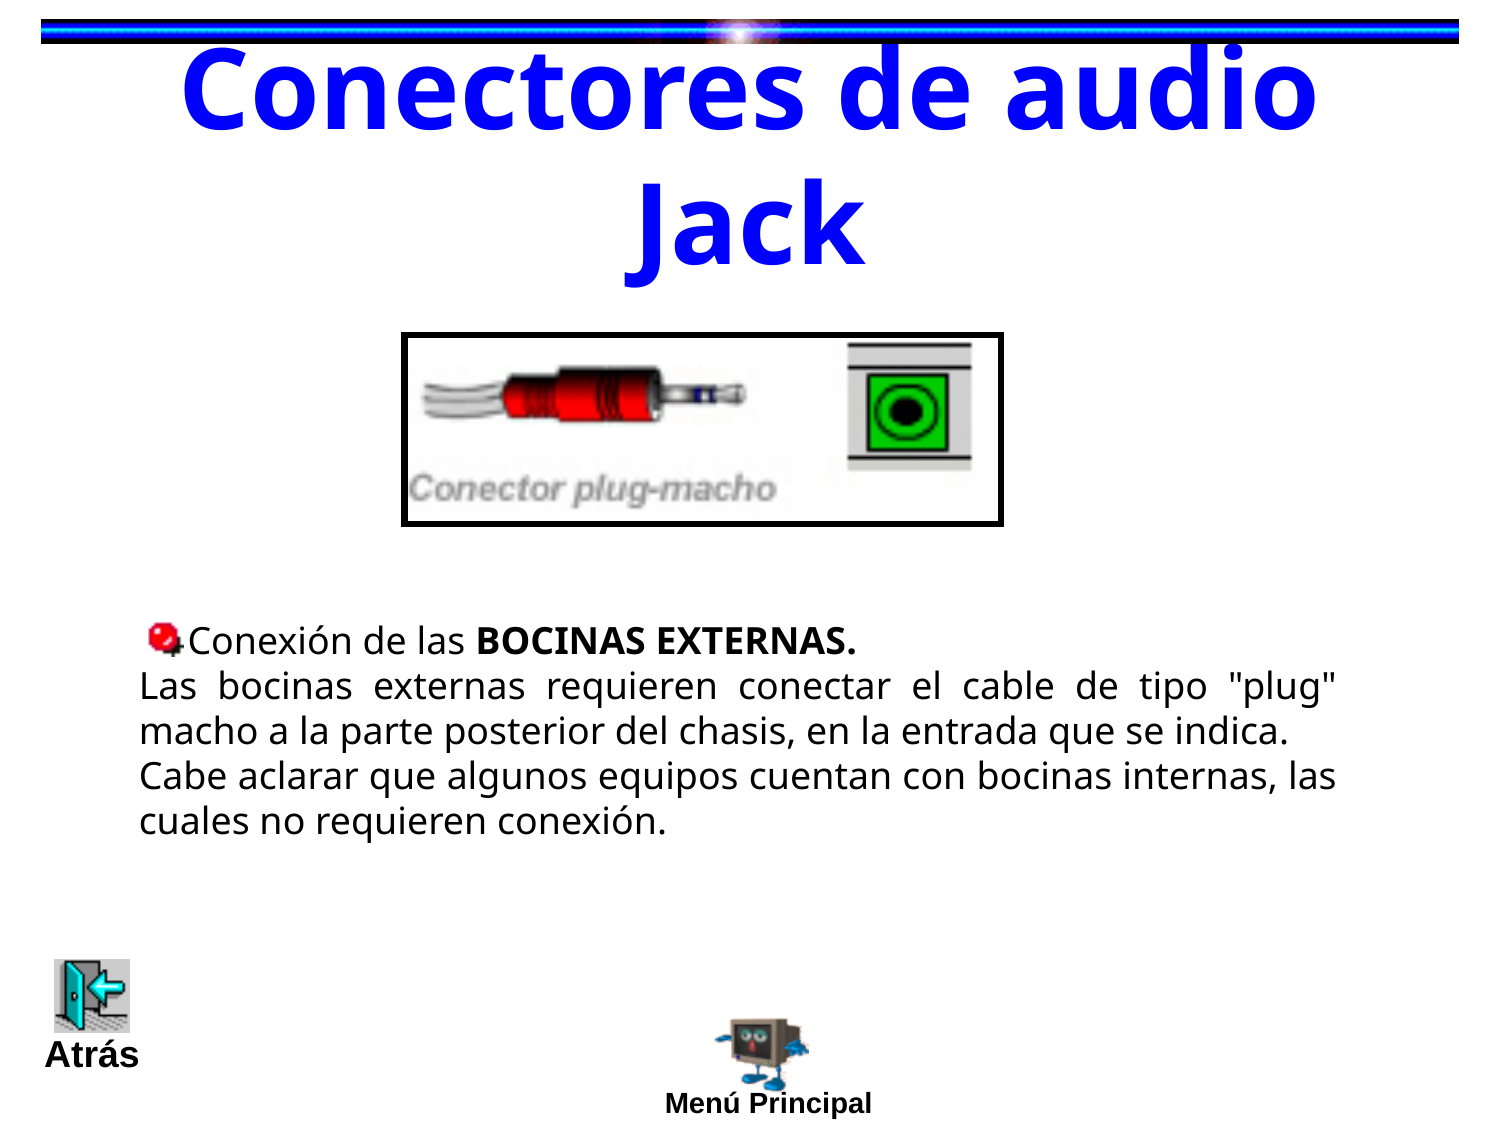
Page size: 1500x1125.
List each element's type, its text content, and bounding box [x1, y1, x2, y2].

picture [714, 975, 809, 1094]
picture [54, 959, 130, 1033]
title Conectores de audio Jack [75, 58, 1425, 247]
picture [407, 337, 999, 522]
text_box Atrás [29, 1022, 167, 1082]
picture [147, 621, 184, 658]
text_box Conexión de las BOCINAS EXTERNAS. Las bocinas externas requieren conectar el cable de tipo "plug" macho a la parte posterior del chasis, en la entrada que se indica. Cabe aclarar que algunos equipos cuentan con bocinas internas, las cuales no requieren conexión. [123, 609, 1353, 850]
picture [40, 19, 1460, 45]
text_box Menú Principal [649, 1077, 888, 1125]
